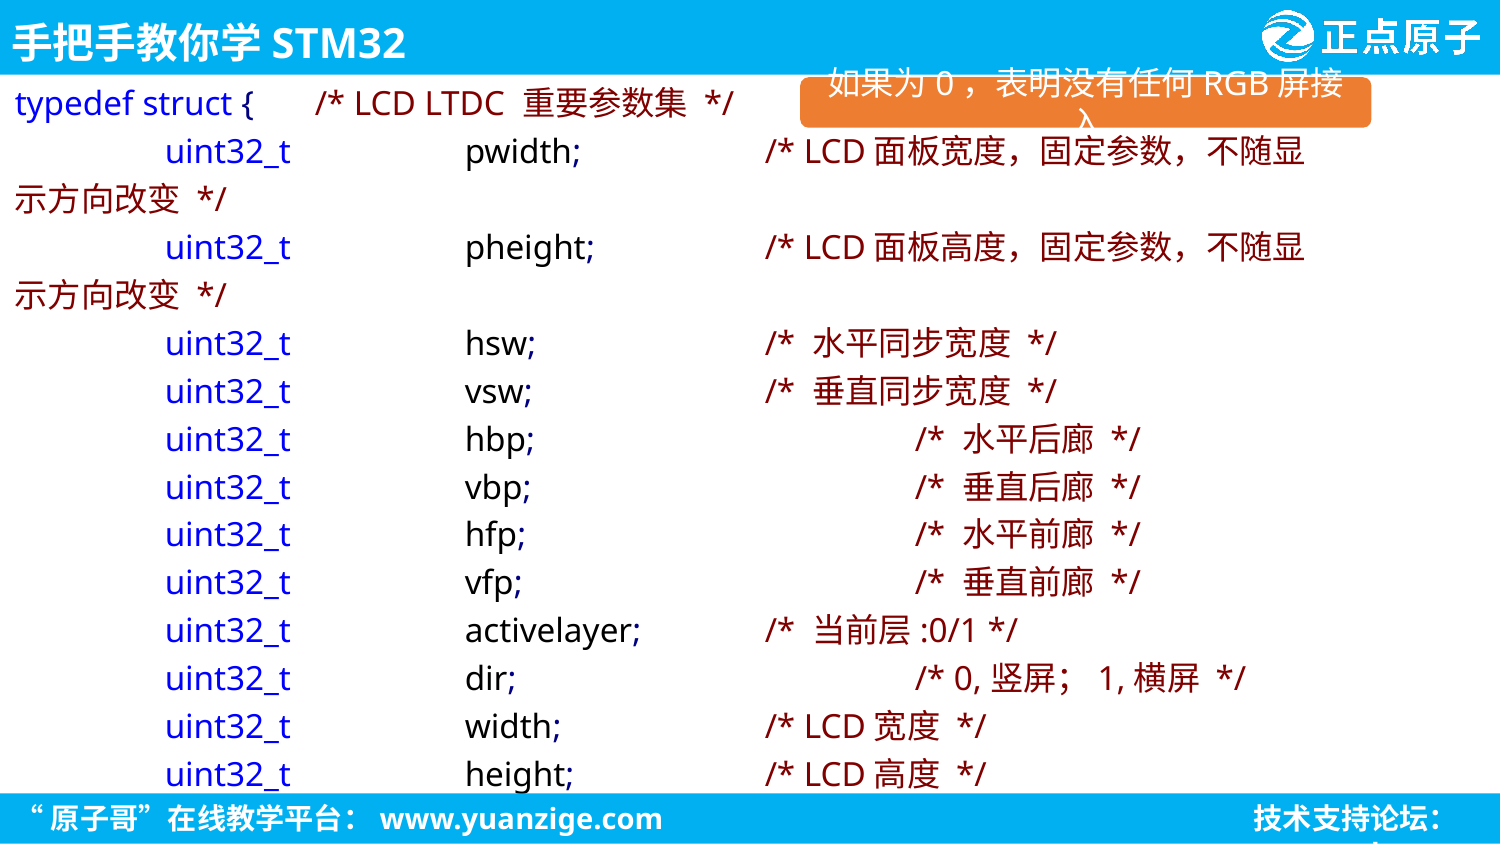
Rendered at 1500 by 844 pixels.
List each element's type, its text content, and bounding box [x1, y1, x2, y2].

picture [1405, 21, 1438, 54]
text_box [0, 792, 1500, 844]
picture [1368, 19, 1396, 42]
picture [1323, 21, 1357, 53]
picture [1273, 11, 1314, 45]
picture [1412, 45, 1418, 52]
text_box [0, 0, 1500, 76]
text_box 手把手教你学STM32 [0, 0, 967, 75]
picture [1263, 27, 1301, 61]
text_box 如果为0，表明没有任何RGB屏接入 [799, 76, 1373, 129]
text_box typedef struct { /* LCD LTDC 重要参数集 */ uint32_t pwidth; /* LCD面板宽度，固定参数，不随显示方向改变 */ uint32_t pheight; /* LCD面板高度，固定参数，不随显示方向改变 */ uint32_t hsw; /* 水平同步宽度 */ uint32_t vsw; /* 垂直同步宽度 */ uint32_t hbp; /* 水平后廊 */ uint32_t vbp; /* 垂直后廊 */ uint32_t hfp; /* 水平前廊 */ uint32_t vfp; /* 垂直前廊 */ uint32_t activelayer; /* 当前层:0/1 */ uint32_t dir; /* 0,竖屏；1,横屏 */ uint32_t width; /* LCD宽度 */ uint32_t height; /* LCD高度 */ uint32_t pixsize; /* 每个像素占字节数 */ } _ltdc_dev; [0, 76, 1325, 792]
text_box “原子哥”在线教学平台：www.yuanzige.com [0, 793, 883, 843]
picture [1446, 21, 1479, 54]
text_box 技术支持论坛：www.openedv.com [967, 793, 1480, 844]
picture [1391, 46, 1397, 53]
picture [1431, 45, 1438, 51]
picture [1276, 45, 1301, 53]
